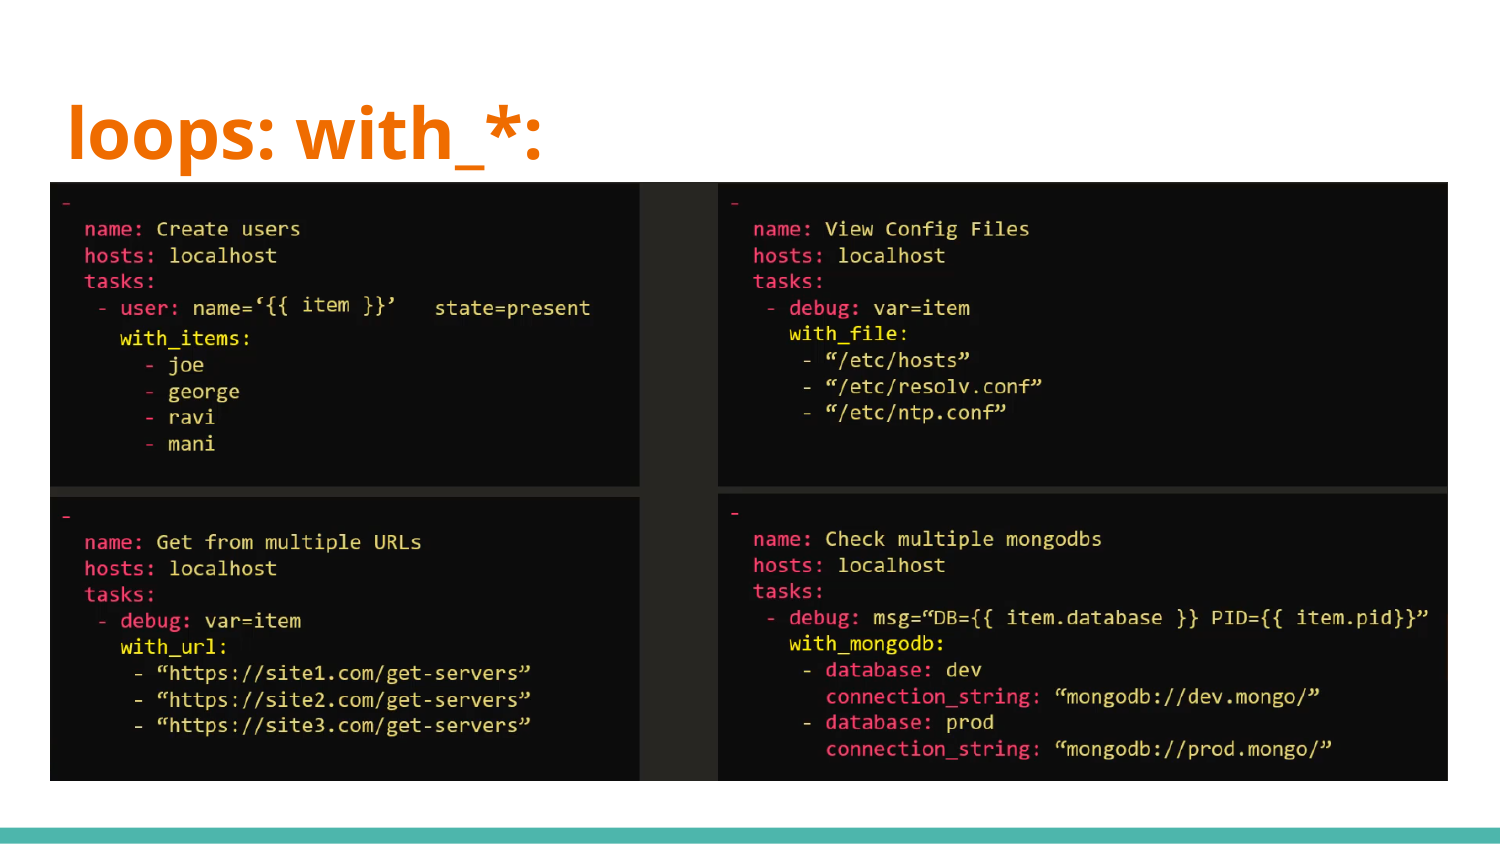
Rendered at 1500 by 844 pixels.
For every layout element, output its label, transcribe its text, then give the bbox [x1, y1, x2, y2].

title loops: with_*: [51, 72, 1449, 181]
picture [49, 182, 1448, 781]
